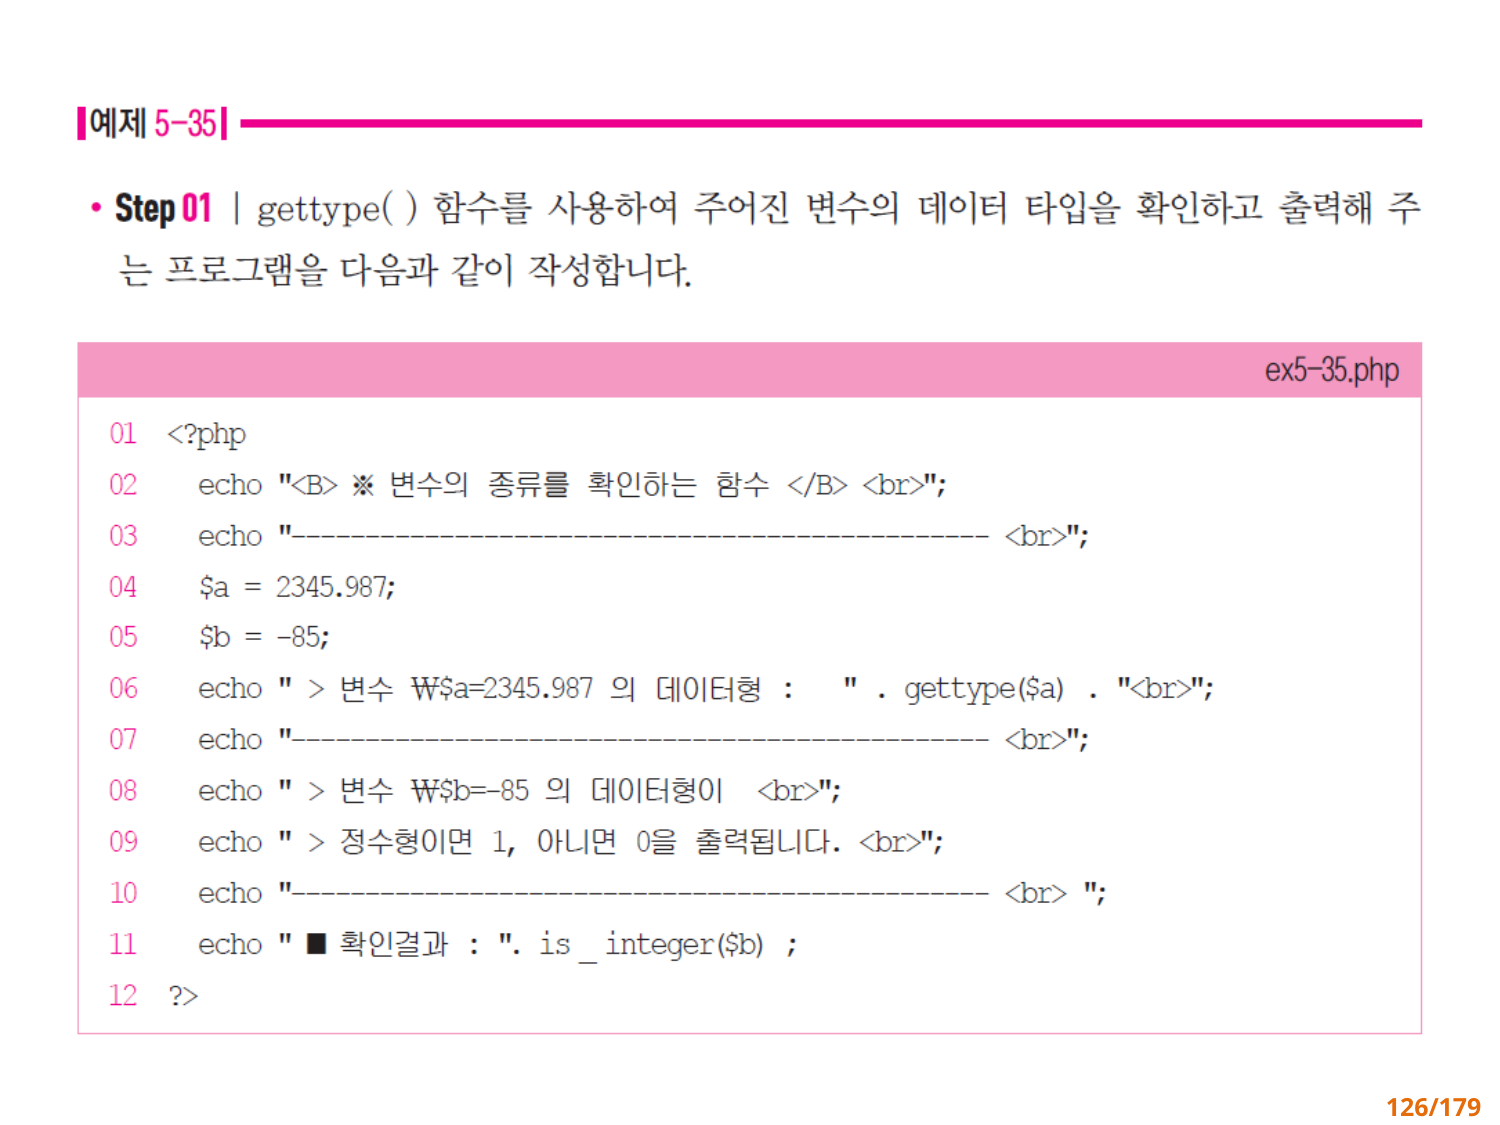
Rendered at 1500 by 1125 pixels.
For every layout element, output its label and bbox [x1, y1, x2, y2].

picture [49, 89, 1451, 1058]
